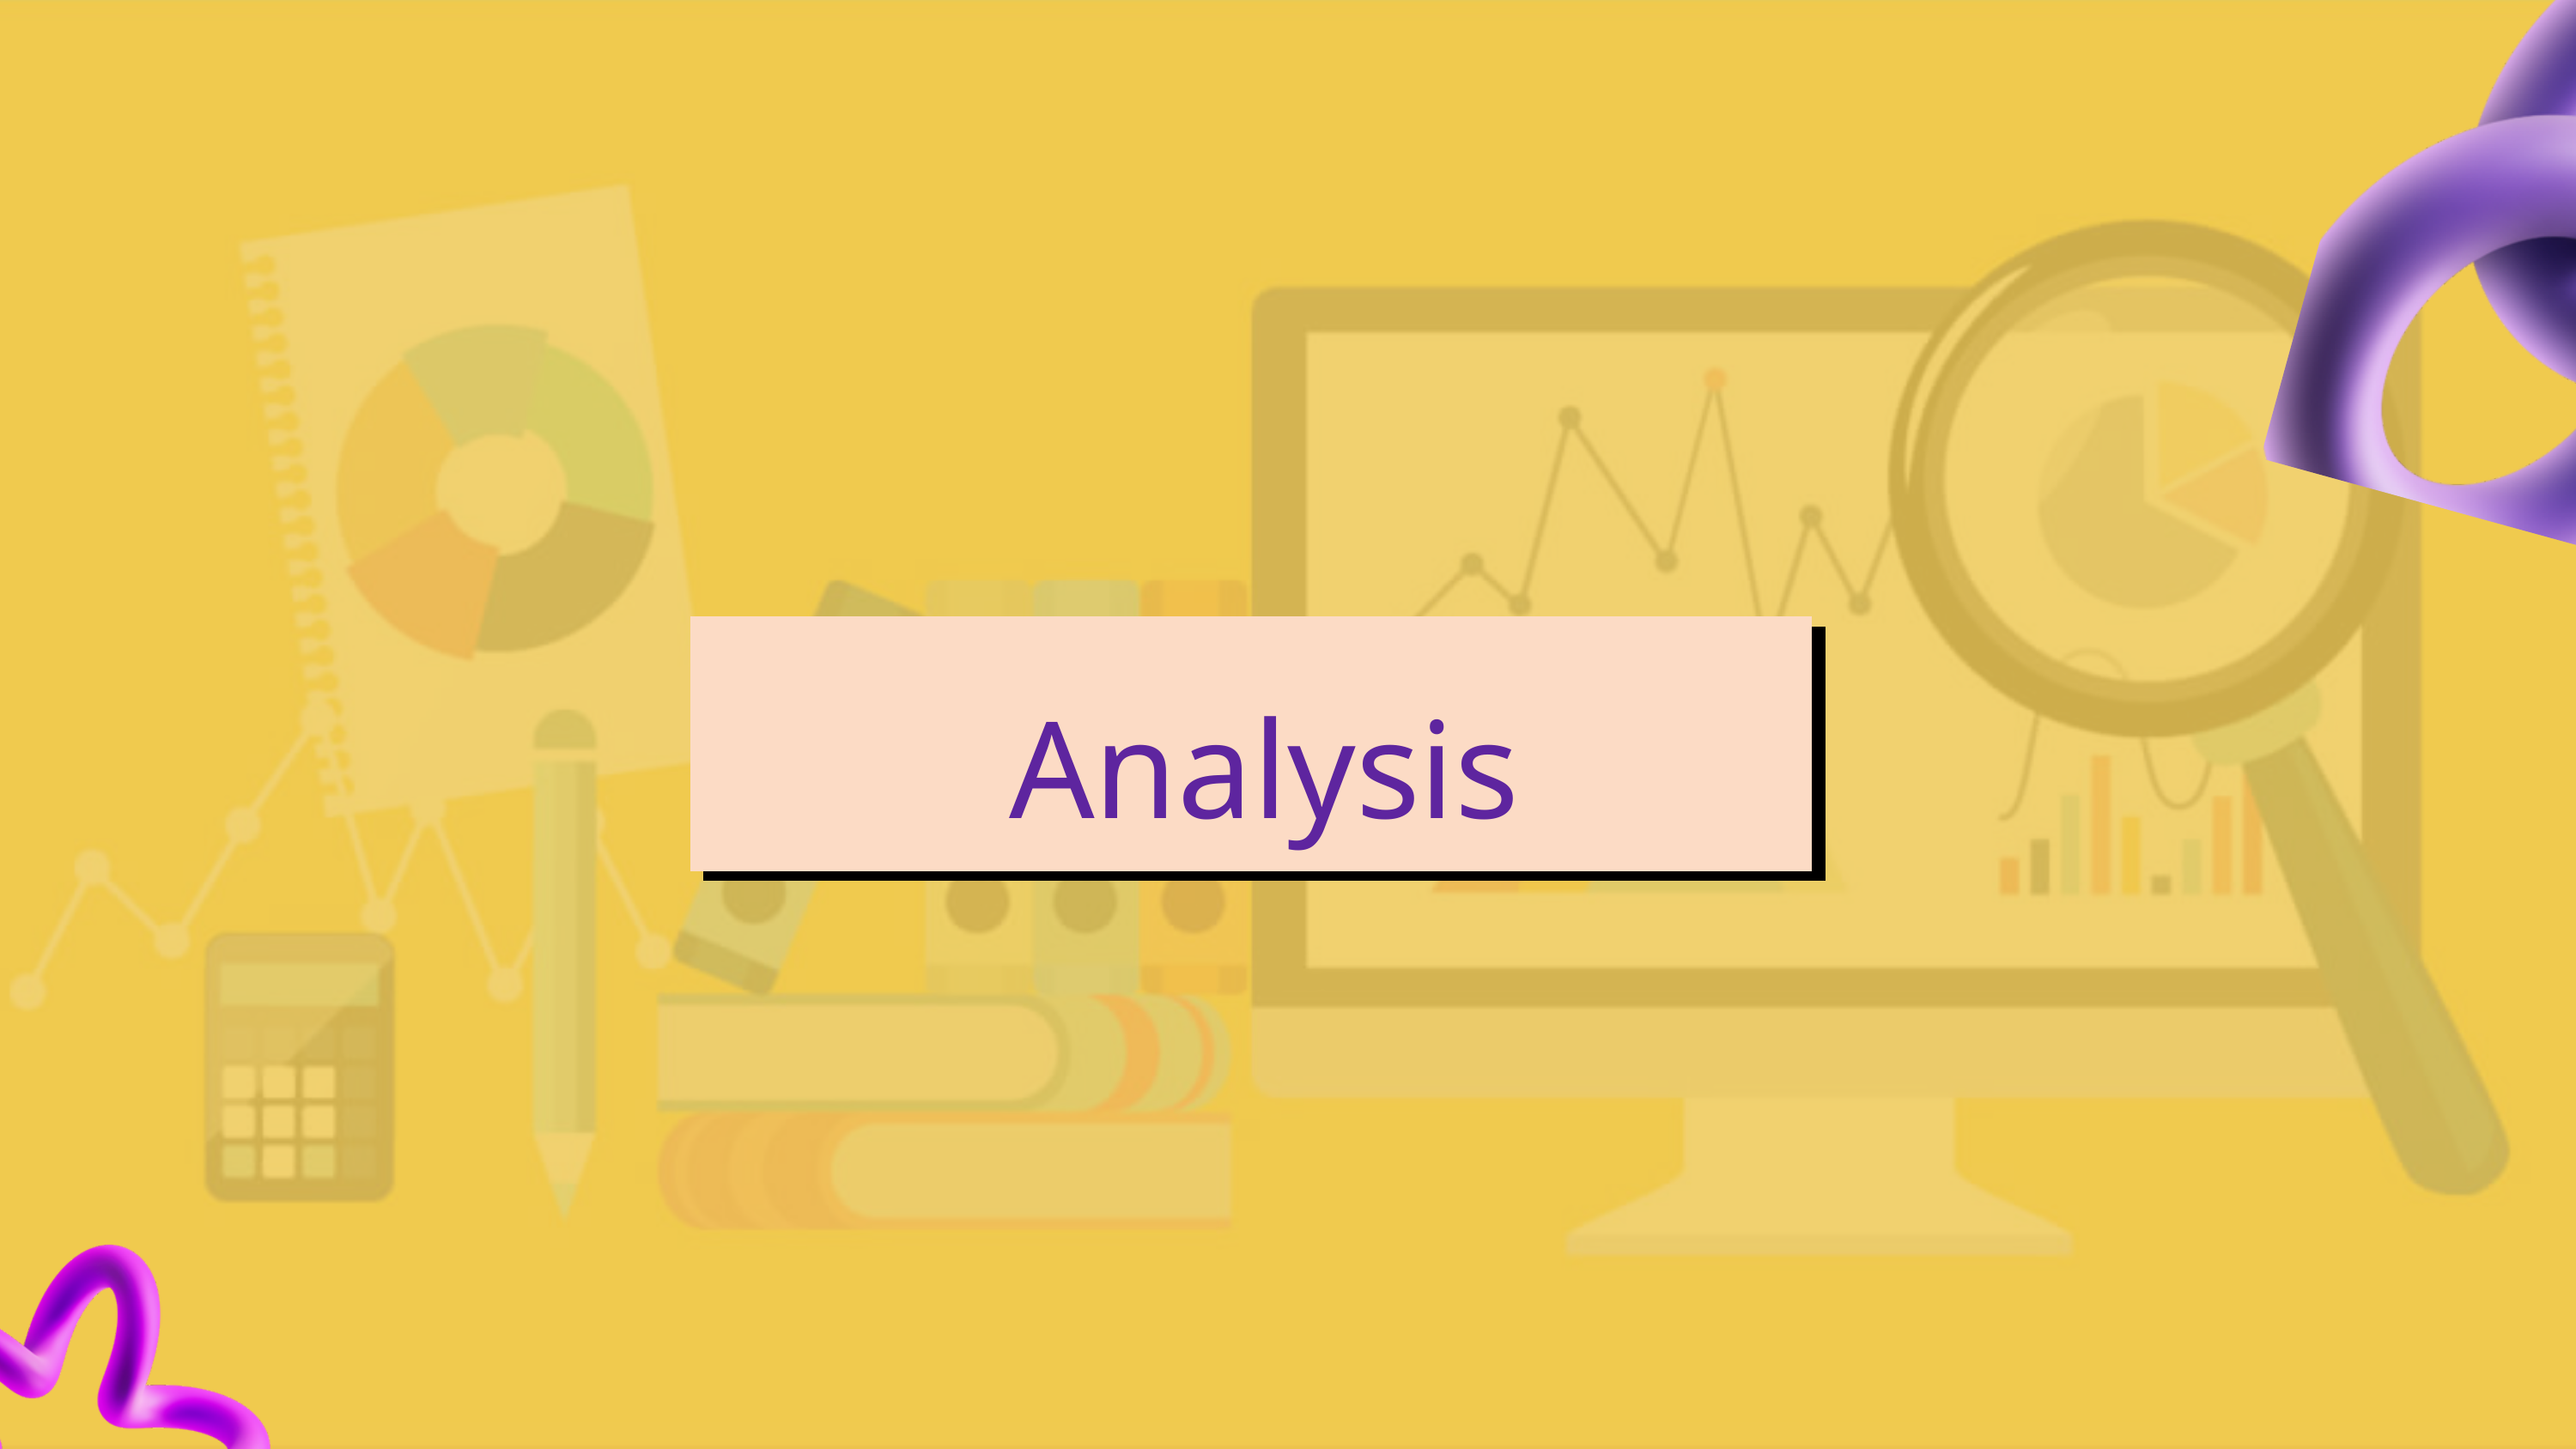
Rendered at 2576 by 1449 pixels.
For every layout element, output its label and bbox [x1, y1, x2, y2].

text_box [702, 618, 1826, 882]
text_box [690, 608, 1813, 872]
picture [0, 0, 2576, 1449]
